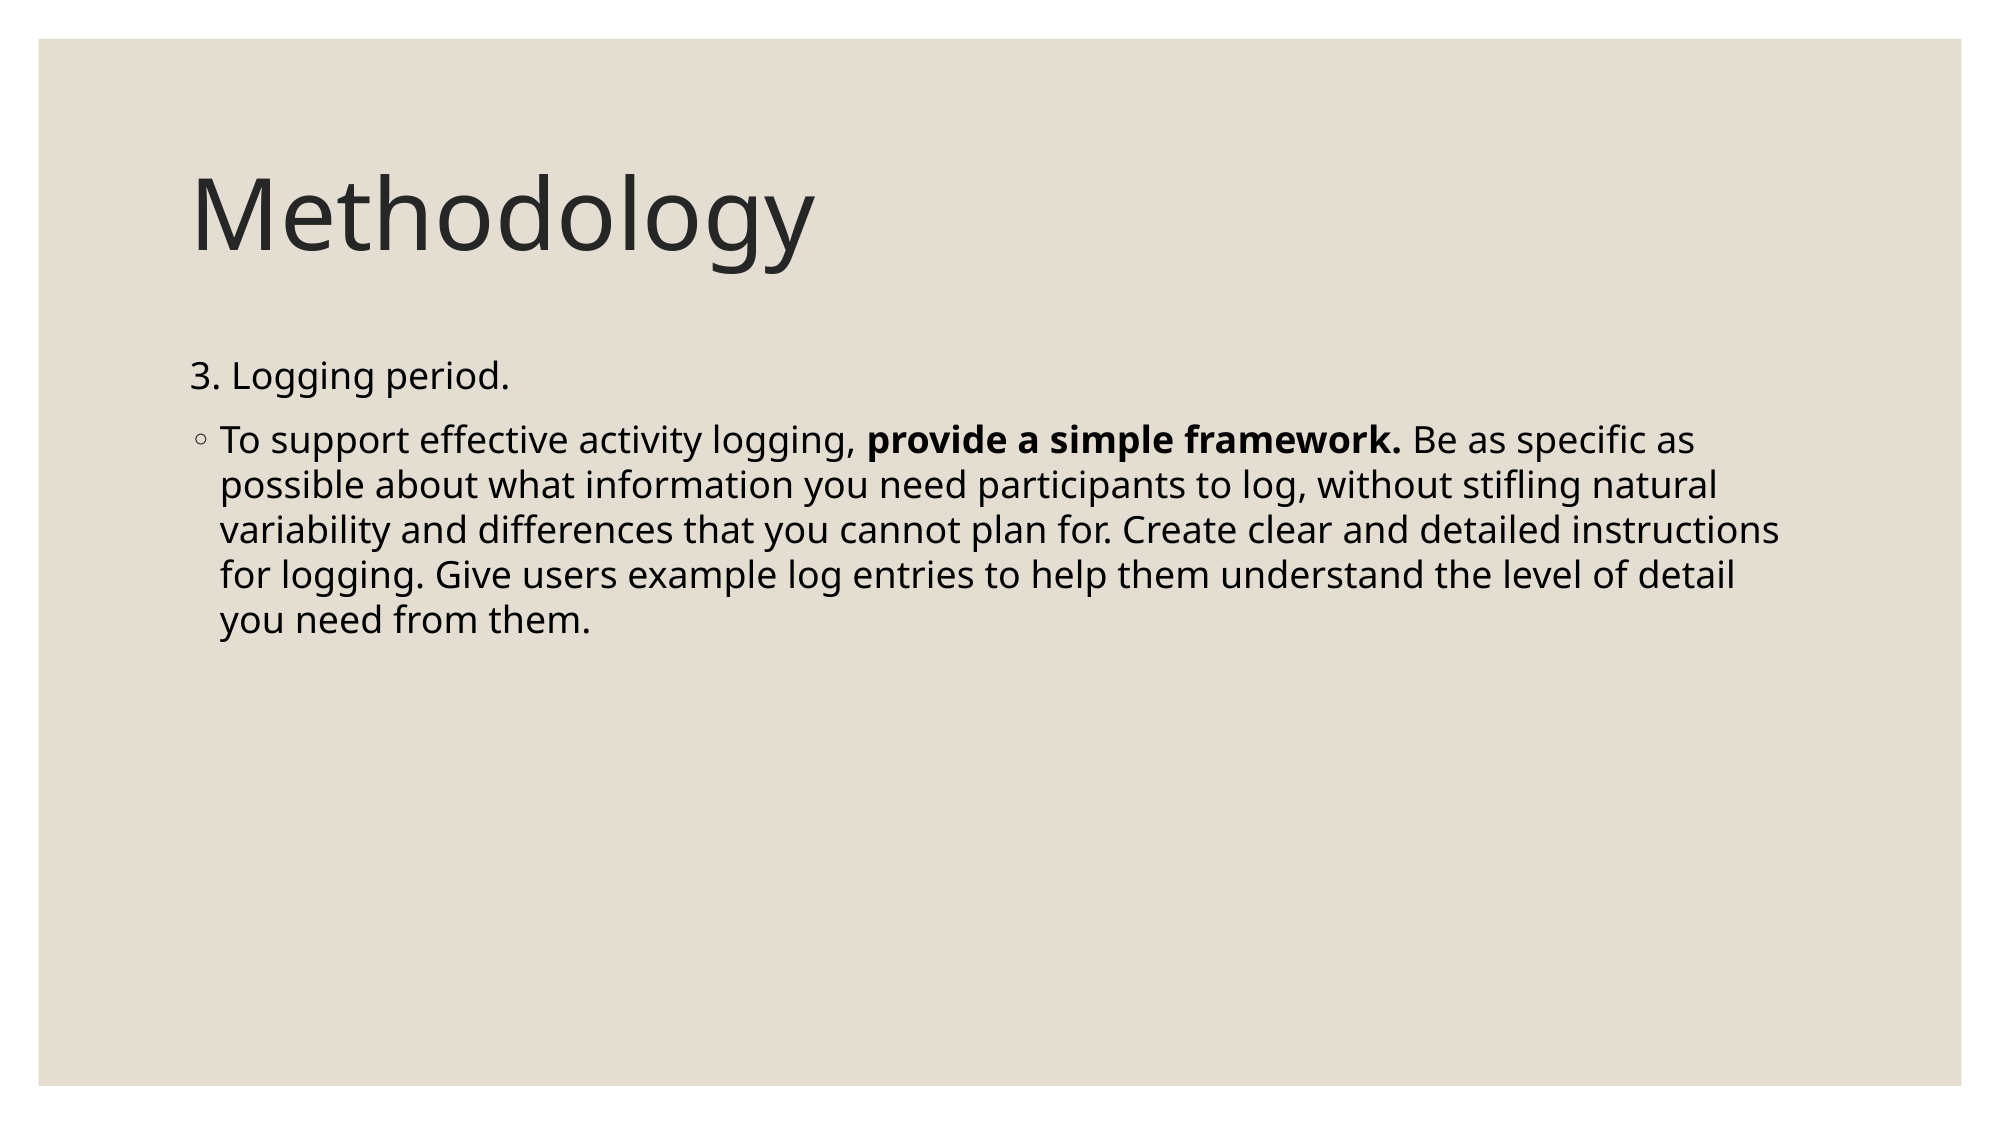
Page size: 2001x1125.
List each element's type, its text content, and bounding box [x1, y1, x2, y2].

title Methodology [174, 105, 1825, 331]
list 3. Logging period. To support effective activity logging, provide a simple framework. Be as specific as possible about what information you need participants to log, without stifling natural variability and differences that you cannot plan for. Create clear and detailed instructions for logging. Give users example log entries to help them understand the level of detail you need from them. [174, 345, 1825, 990]
